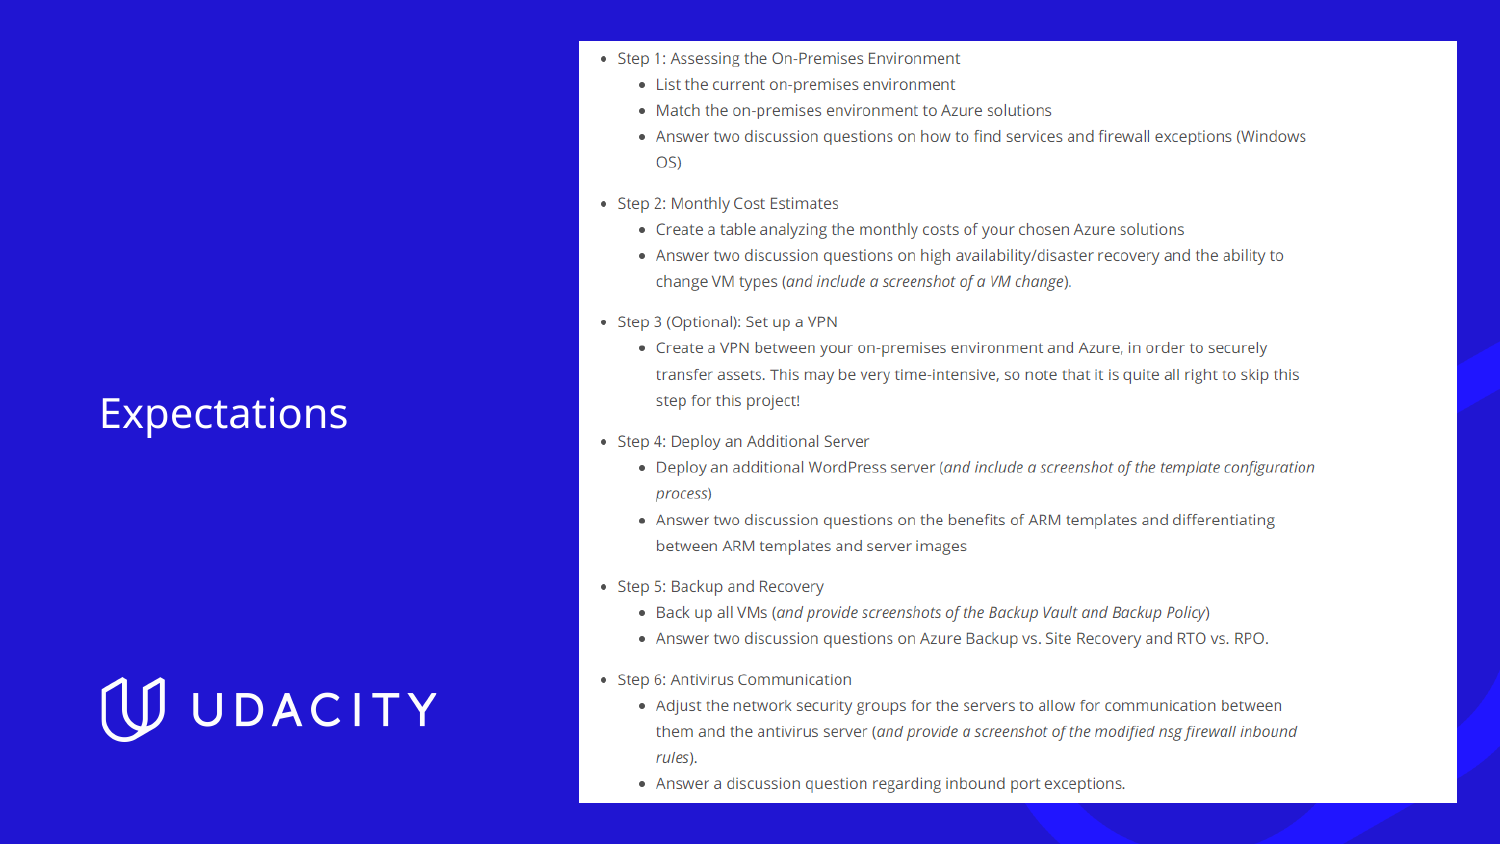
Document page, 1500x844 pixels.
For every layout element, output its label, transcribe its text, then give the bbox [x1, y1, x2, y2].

picture [0, 0, 1500, 844]
text_box Expectations [84, 379, 393, 444]
